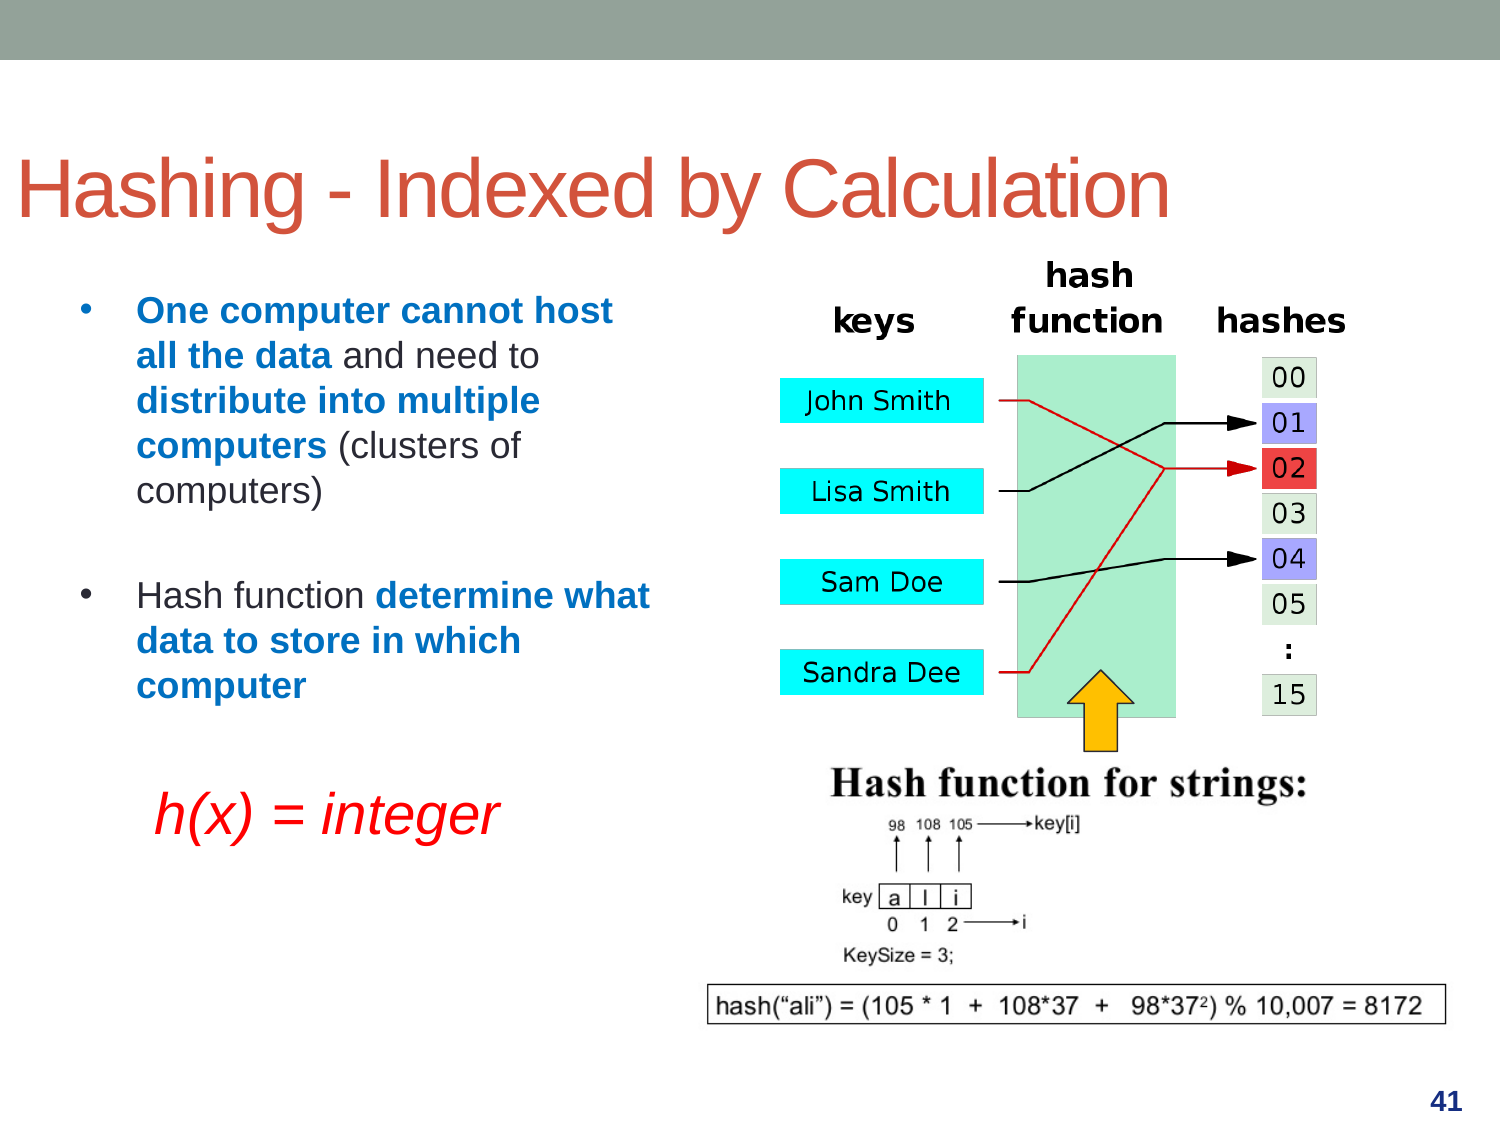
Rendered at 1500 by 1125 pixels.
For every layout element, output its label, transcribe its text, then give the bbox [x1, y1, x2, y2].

picture [678, 743, 1461, 1036]
text_box One computer cannot host all the data and need to distribute into multiple computers (clusters of computers) Hash function determine what data to store in which computer h(x) = integer [64, 278, 680, 1012]
title Hashing - Indexed by Calculation [0, 101, 1325, 266]
slide_number 41 [1415, 1070, 1499, 1125]
picture [757, 219, 1436, 740]
